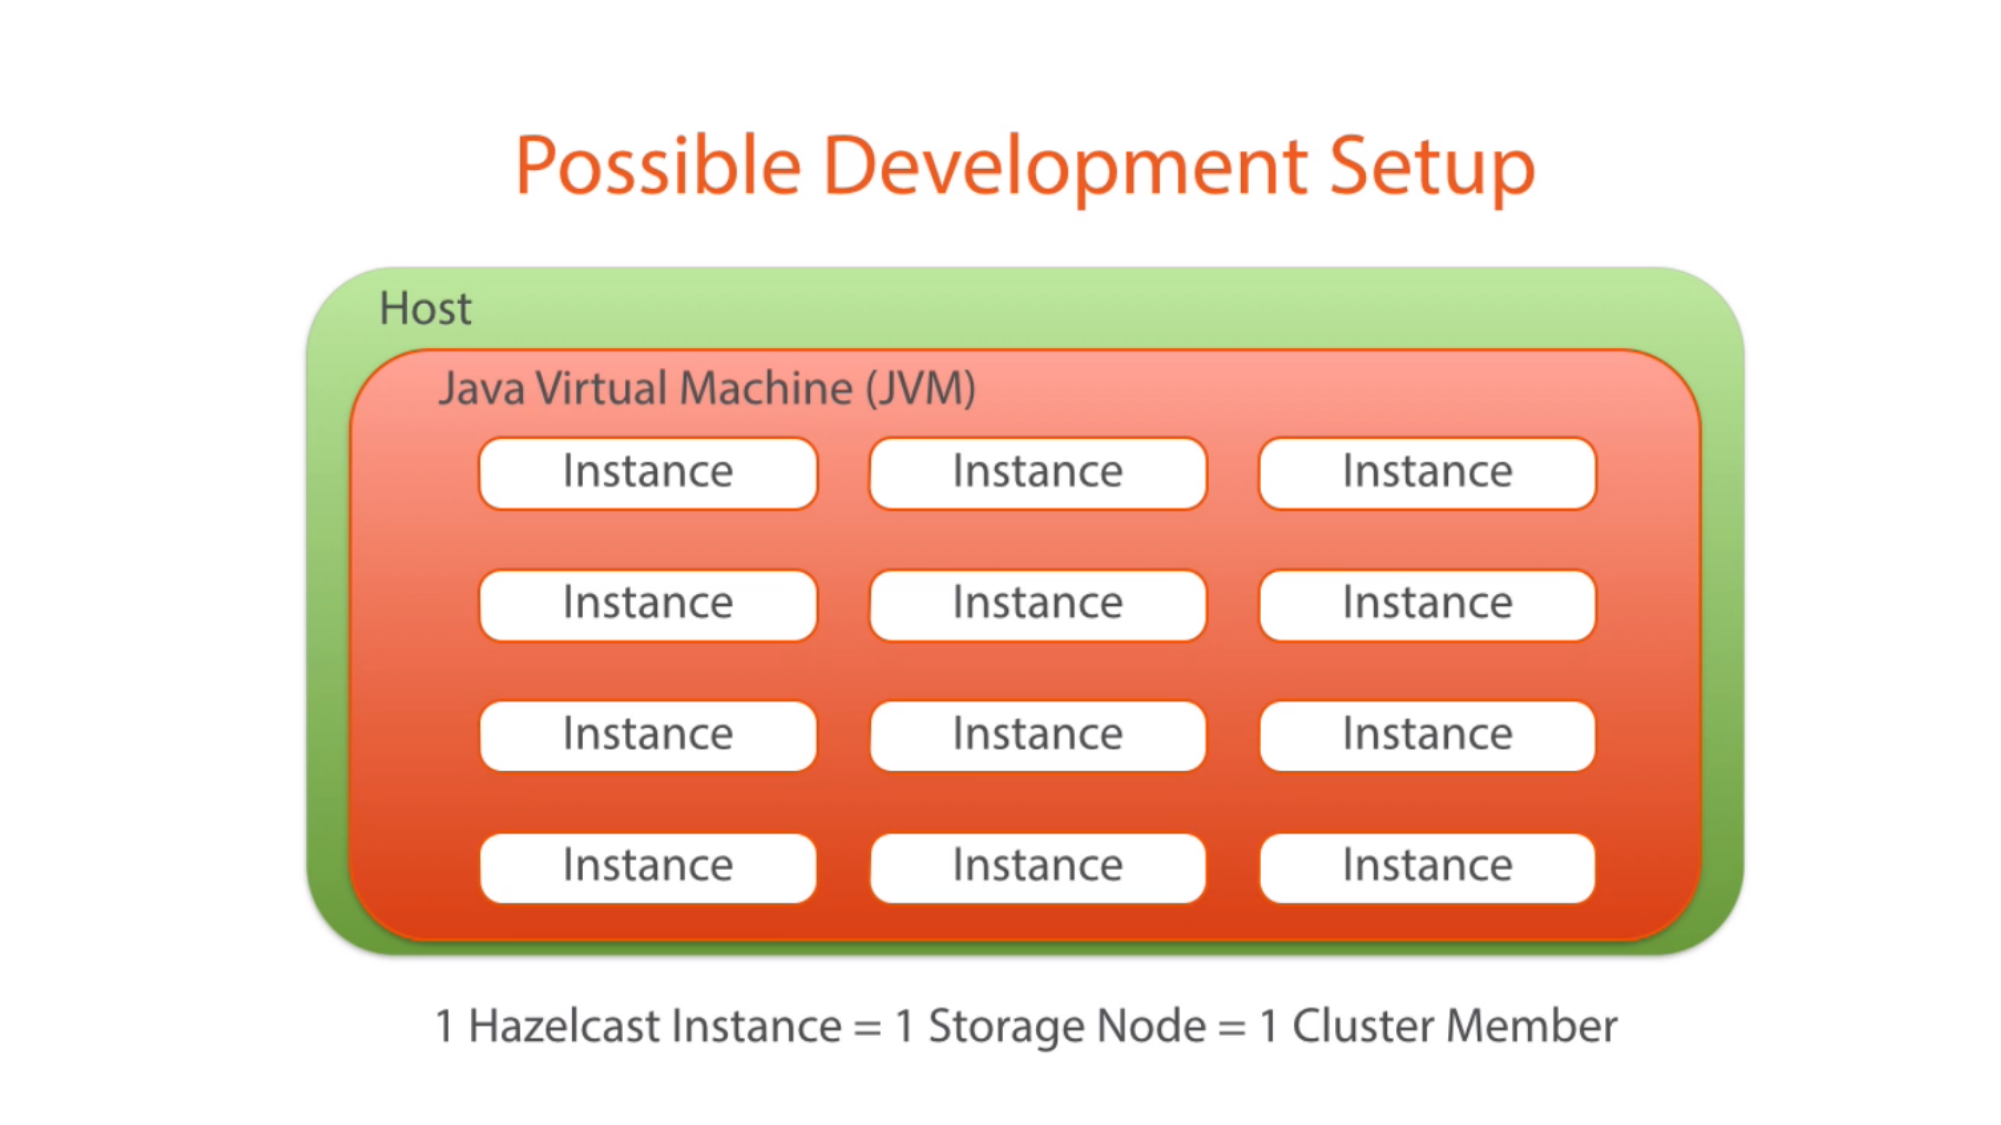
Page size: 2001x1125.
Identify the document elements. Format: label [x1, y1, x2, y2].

list [75, 74, 1830, 1084]
